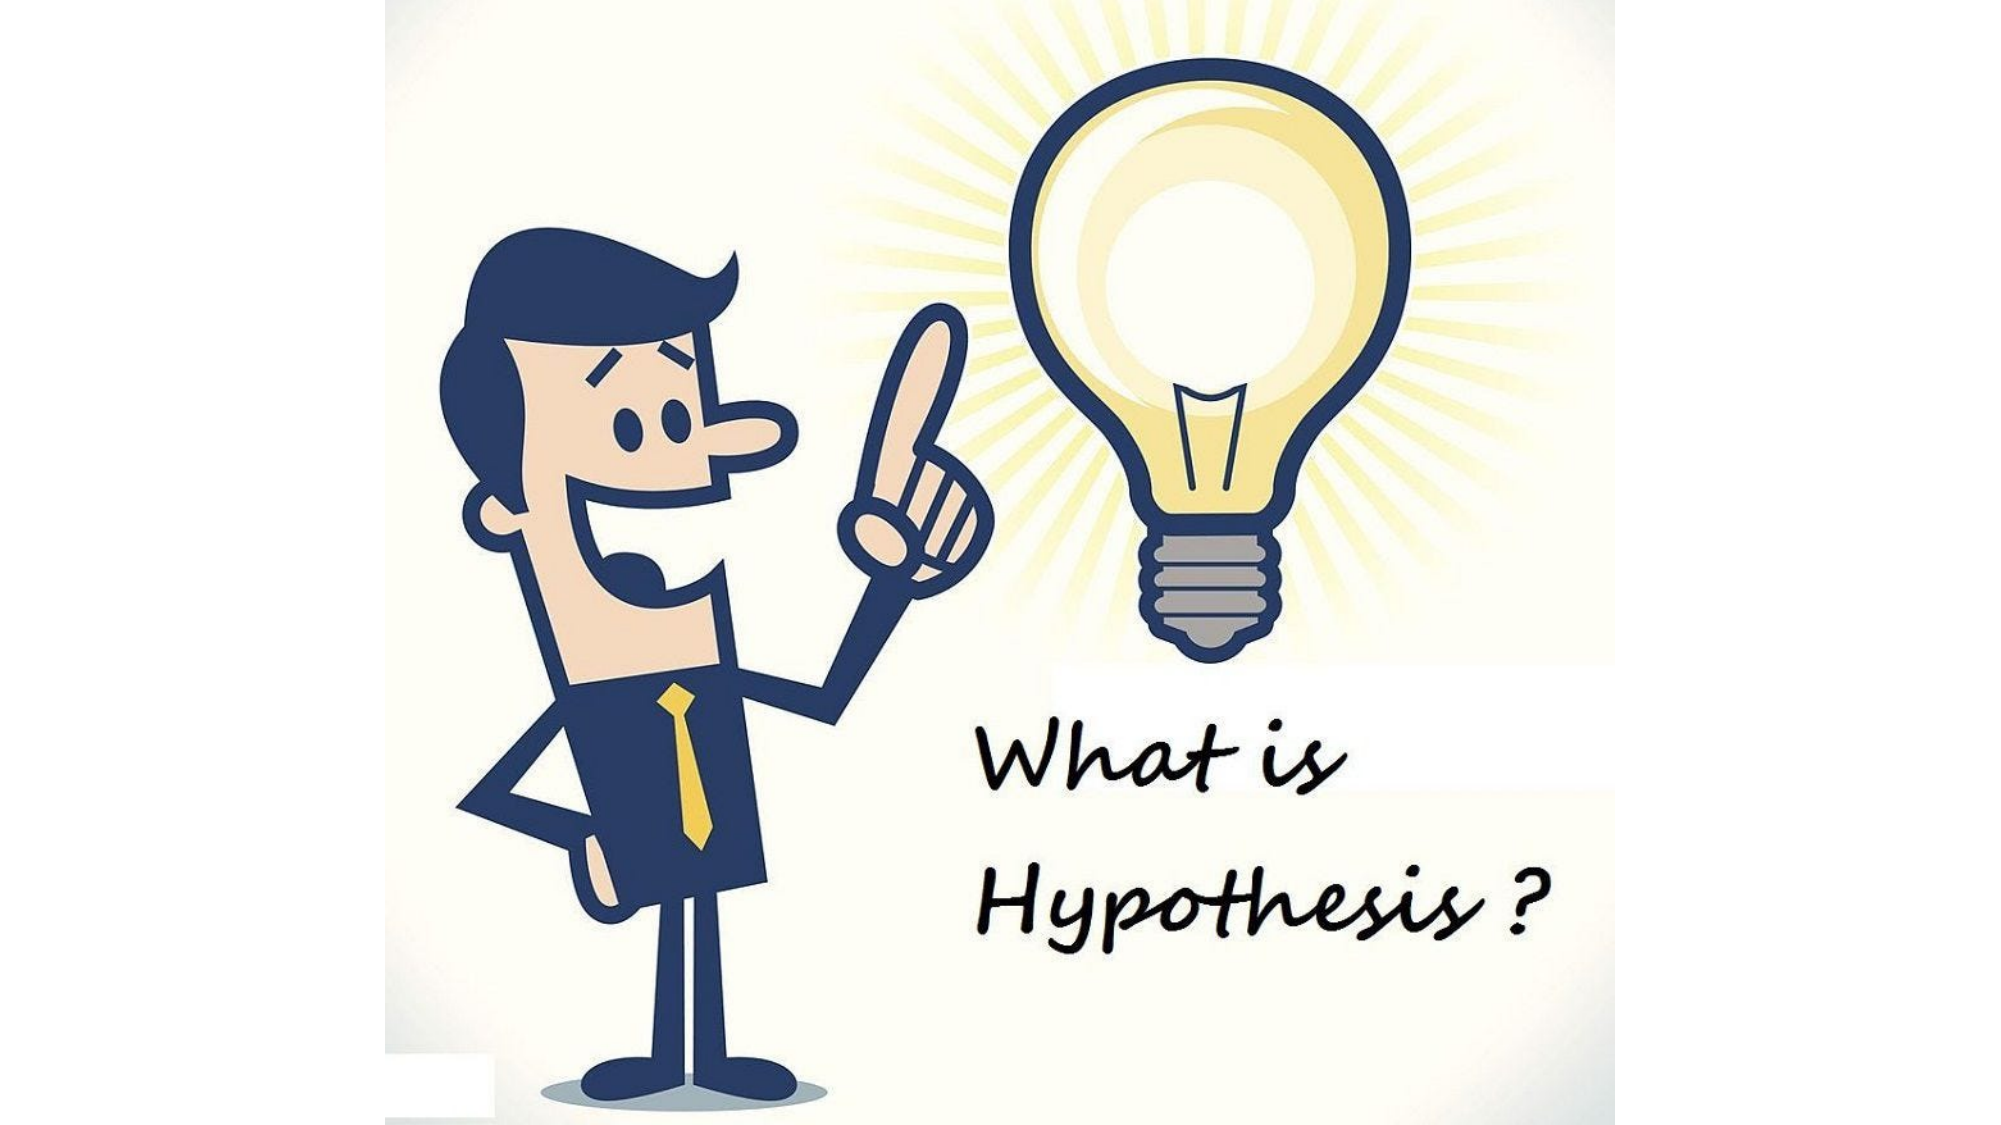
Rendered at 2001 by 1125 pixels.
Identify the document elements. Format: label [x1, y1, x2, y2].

picture [385, 0, 1615, 1125]
